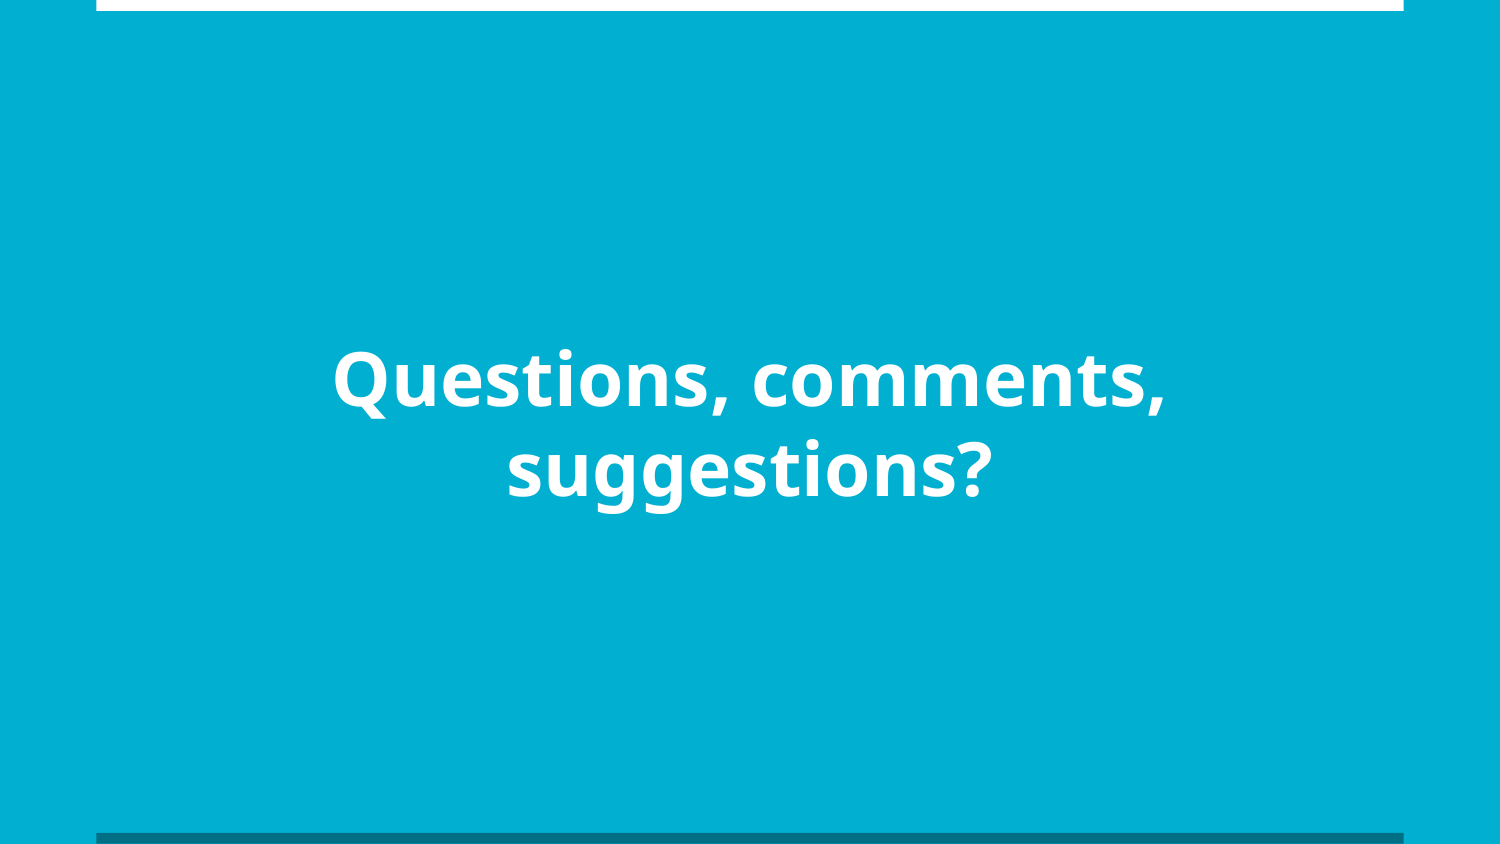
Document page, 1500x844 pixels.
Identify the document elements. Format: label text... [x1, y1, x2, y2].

title Questions, comments, suggestions? [83, 315, 1417, 529]
